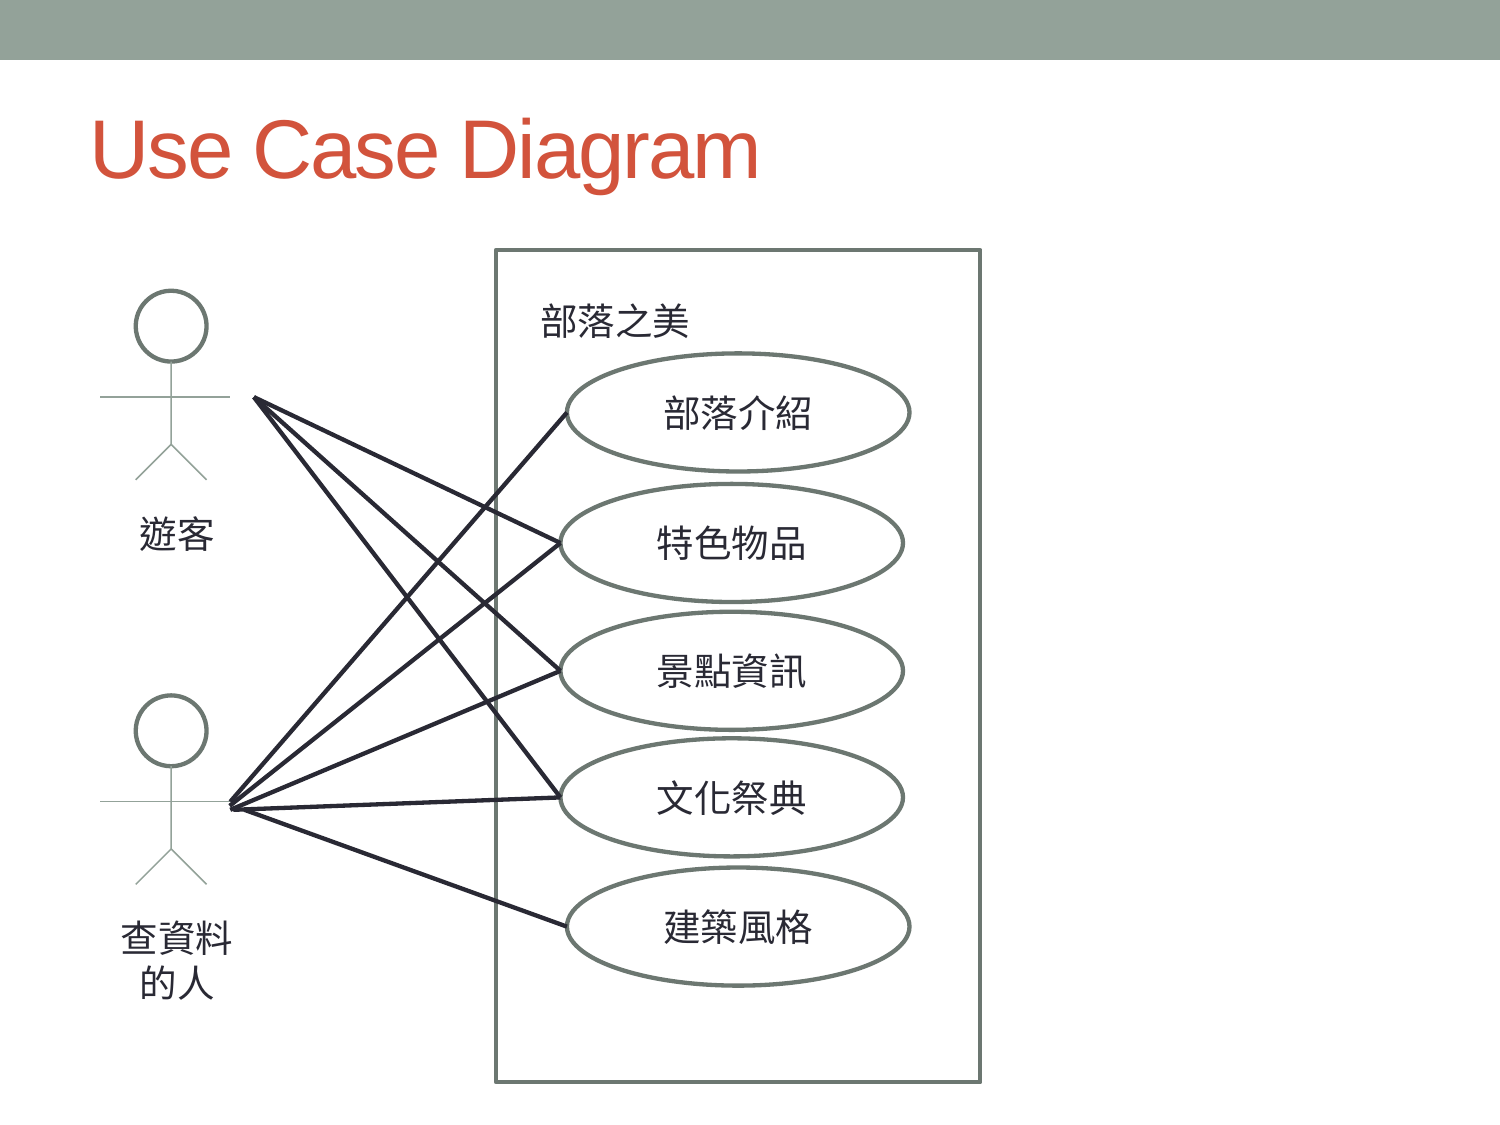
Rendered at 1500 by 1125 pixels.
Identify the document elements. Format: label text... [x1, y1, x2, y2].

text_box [232, 797, 561, 811]
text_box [170, 848, 207, 885]
text_box 查資料的人 [100, 907, 254, 1013]
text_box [253, 396, 561, 409]
text_box [133, 288, 209, 364]
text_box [244, 809, 568, 927]
text_box 部落介紹 [569, 351, 912, 474]
text_box Use Case Diagram [74, 87, 1425, 250]
text_box [133, 693, 209, 769]
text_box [135, 848, 170, 885]
text_box 文化祭典 [574, 736, 906, 859]
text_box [229, 412, 568, 544]
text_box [229, 670, 561, 811]
text_box 部落之美 [525, 290, 739, 351]
text_box 景點資訊 [576, 609, 906, 733]
text_box 特色物品 [576, 481, 906, 605]
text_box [135, 444, 170, 480]
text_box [170, 444, 207, 480]
text_box [494, 248, 982, 1084]
text_box 建築風格 [567, 865, 912, 988]
text_box 遊客 [100, 503, 227, 564]
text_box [229, 542, 561, 670]
